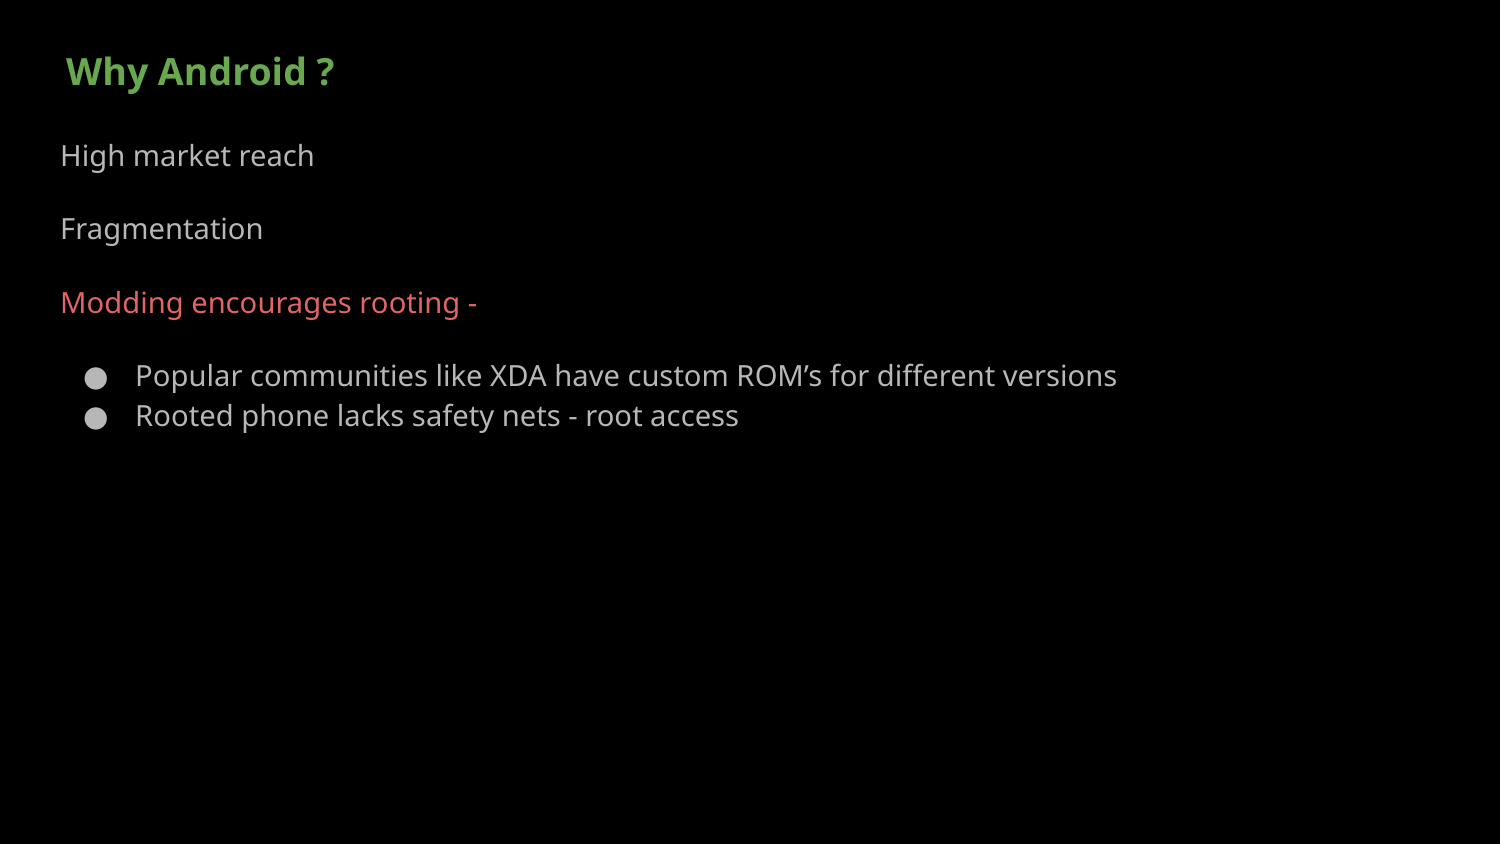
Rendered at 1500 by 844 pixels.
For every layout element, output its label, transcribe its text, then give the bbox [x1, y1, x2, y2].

text_box Why Android ? [51, 33, 1254, 117]
list High market reach Fragmentation Modding encourages rooting - Popular communities like XDA have custom ROM’s for different versions Rooted phone lacks safety nets - root access [45, 116, 1443, 806]
